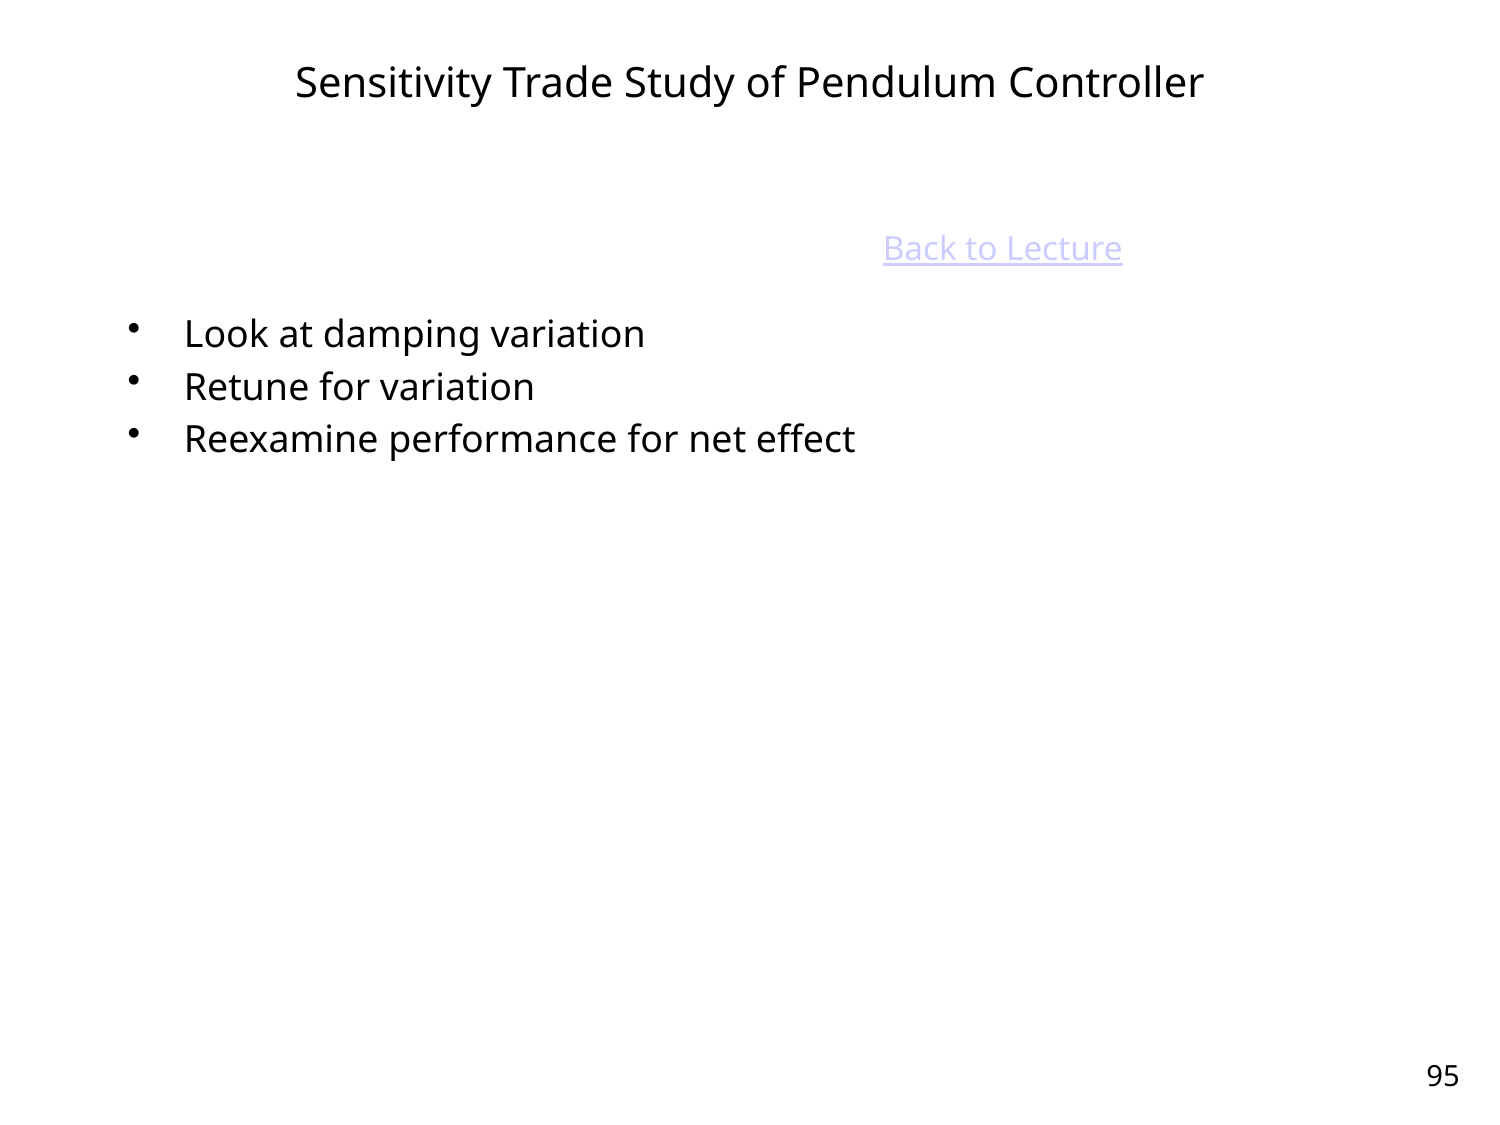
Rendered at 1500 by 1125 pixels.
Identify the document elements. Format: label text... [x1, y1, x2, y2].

slide_number 95 [1162, 1049, 1476, 1101]
text_box Back to Lecture [868, 219, 1188, 280]
title Sensitivity Trade Study of Pendulum Controller [112, 37, 1388, 125]
list Look at damping variation Retune for variation Reexamine performance for net effect [112, 302, 1388, 1038]
